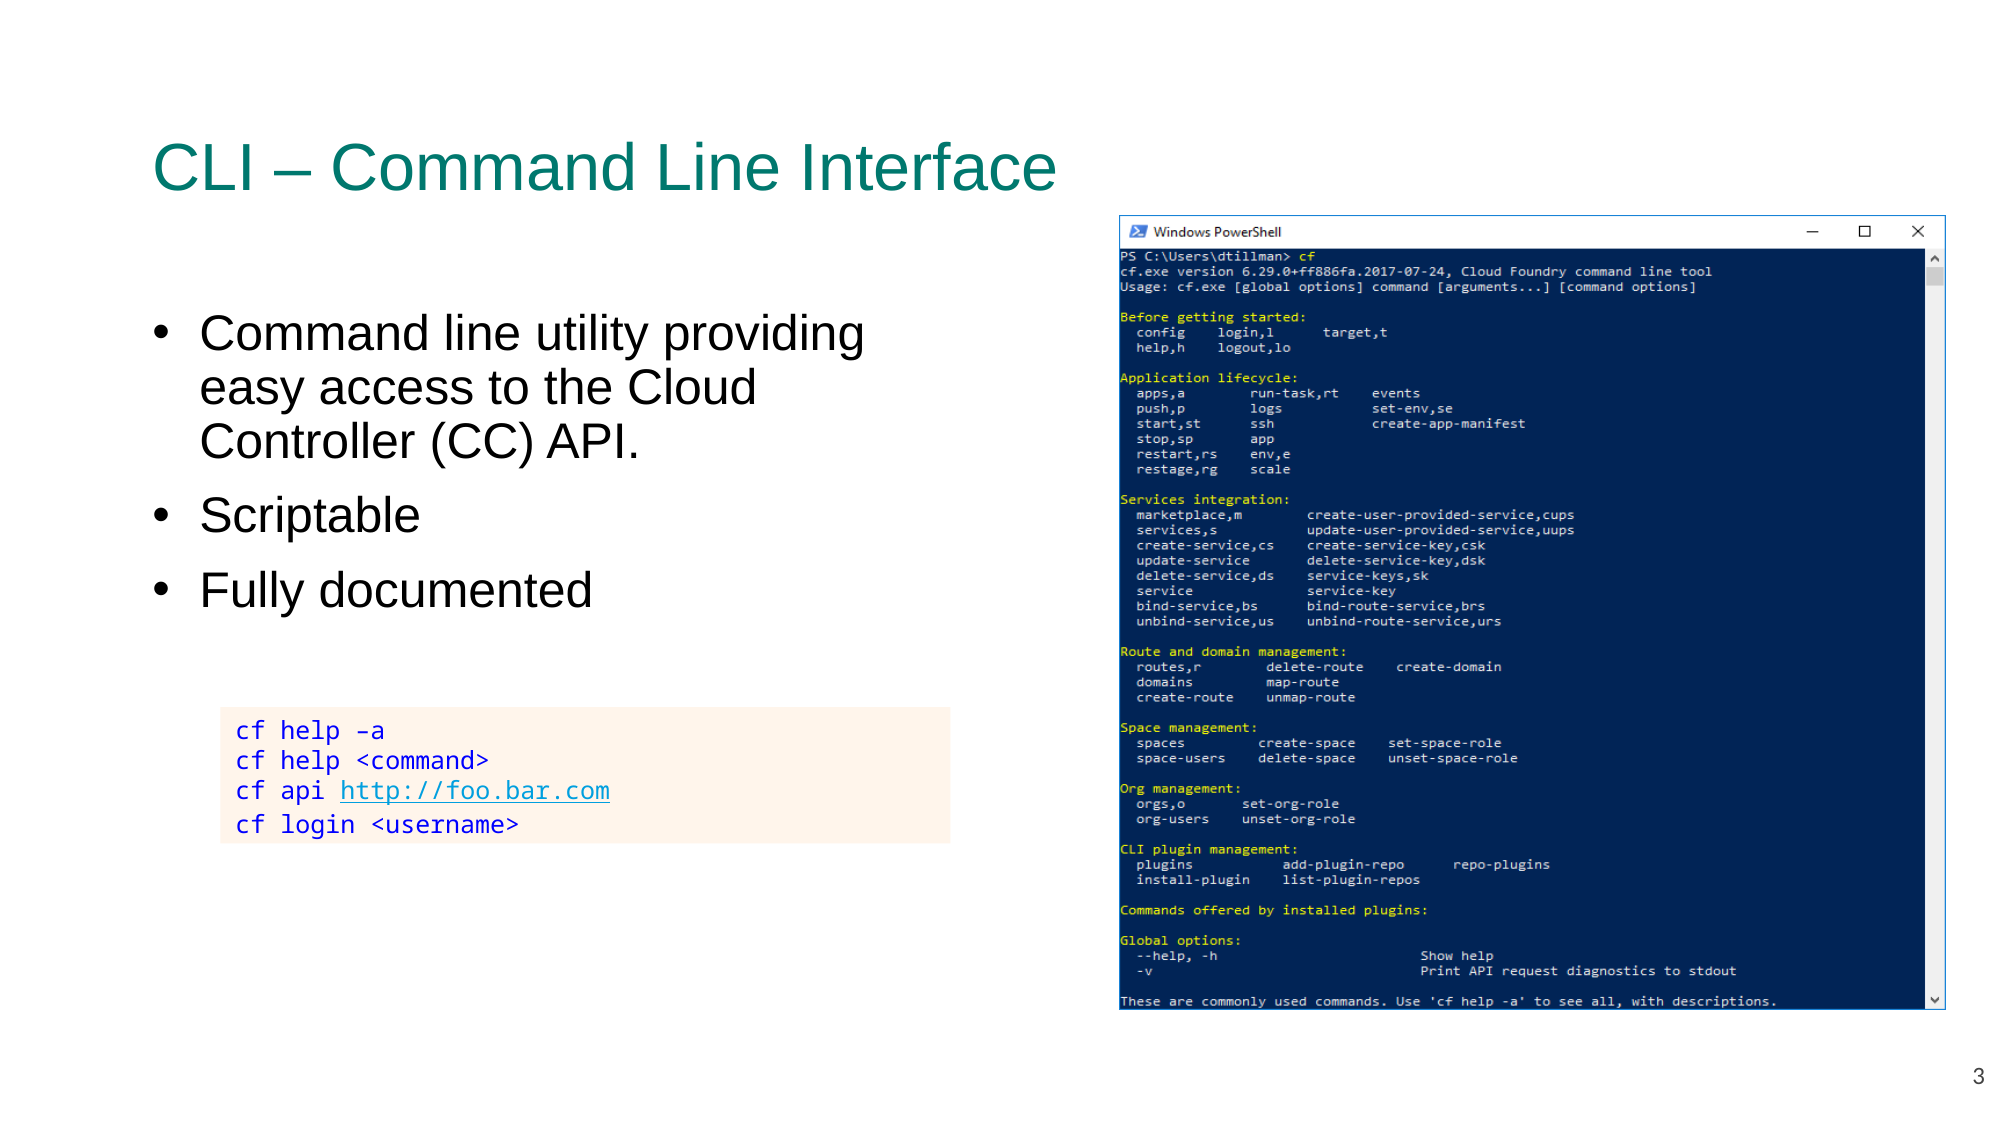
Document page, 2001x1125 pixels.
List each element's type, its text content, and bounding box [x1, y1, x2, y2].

text_box cf help –a cf help <command> cf api http://foo.bar.com cf login <username> [220, 707, 951, 844]
title CLI – Command Line Interface [137, 59, 1863, 278]
picture [1119, 215, 1946, 1010]
slide_number 3 [1550, 1044, 2000, 1105]
list Command line utility providing easy access to the Cloud Controller (CC) API. Scriptable Fully documented [137, 299, 988, 1014]
